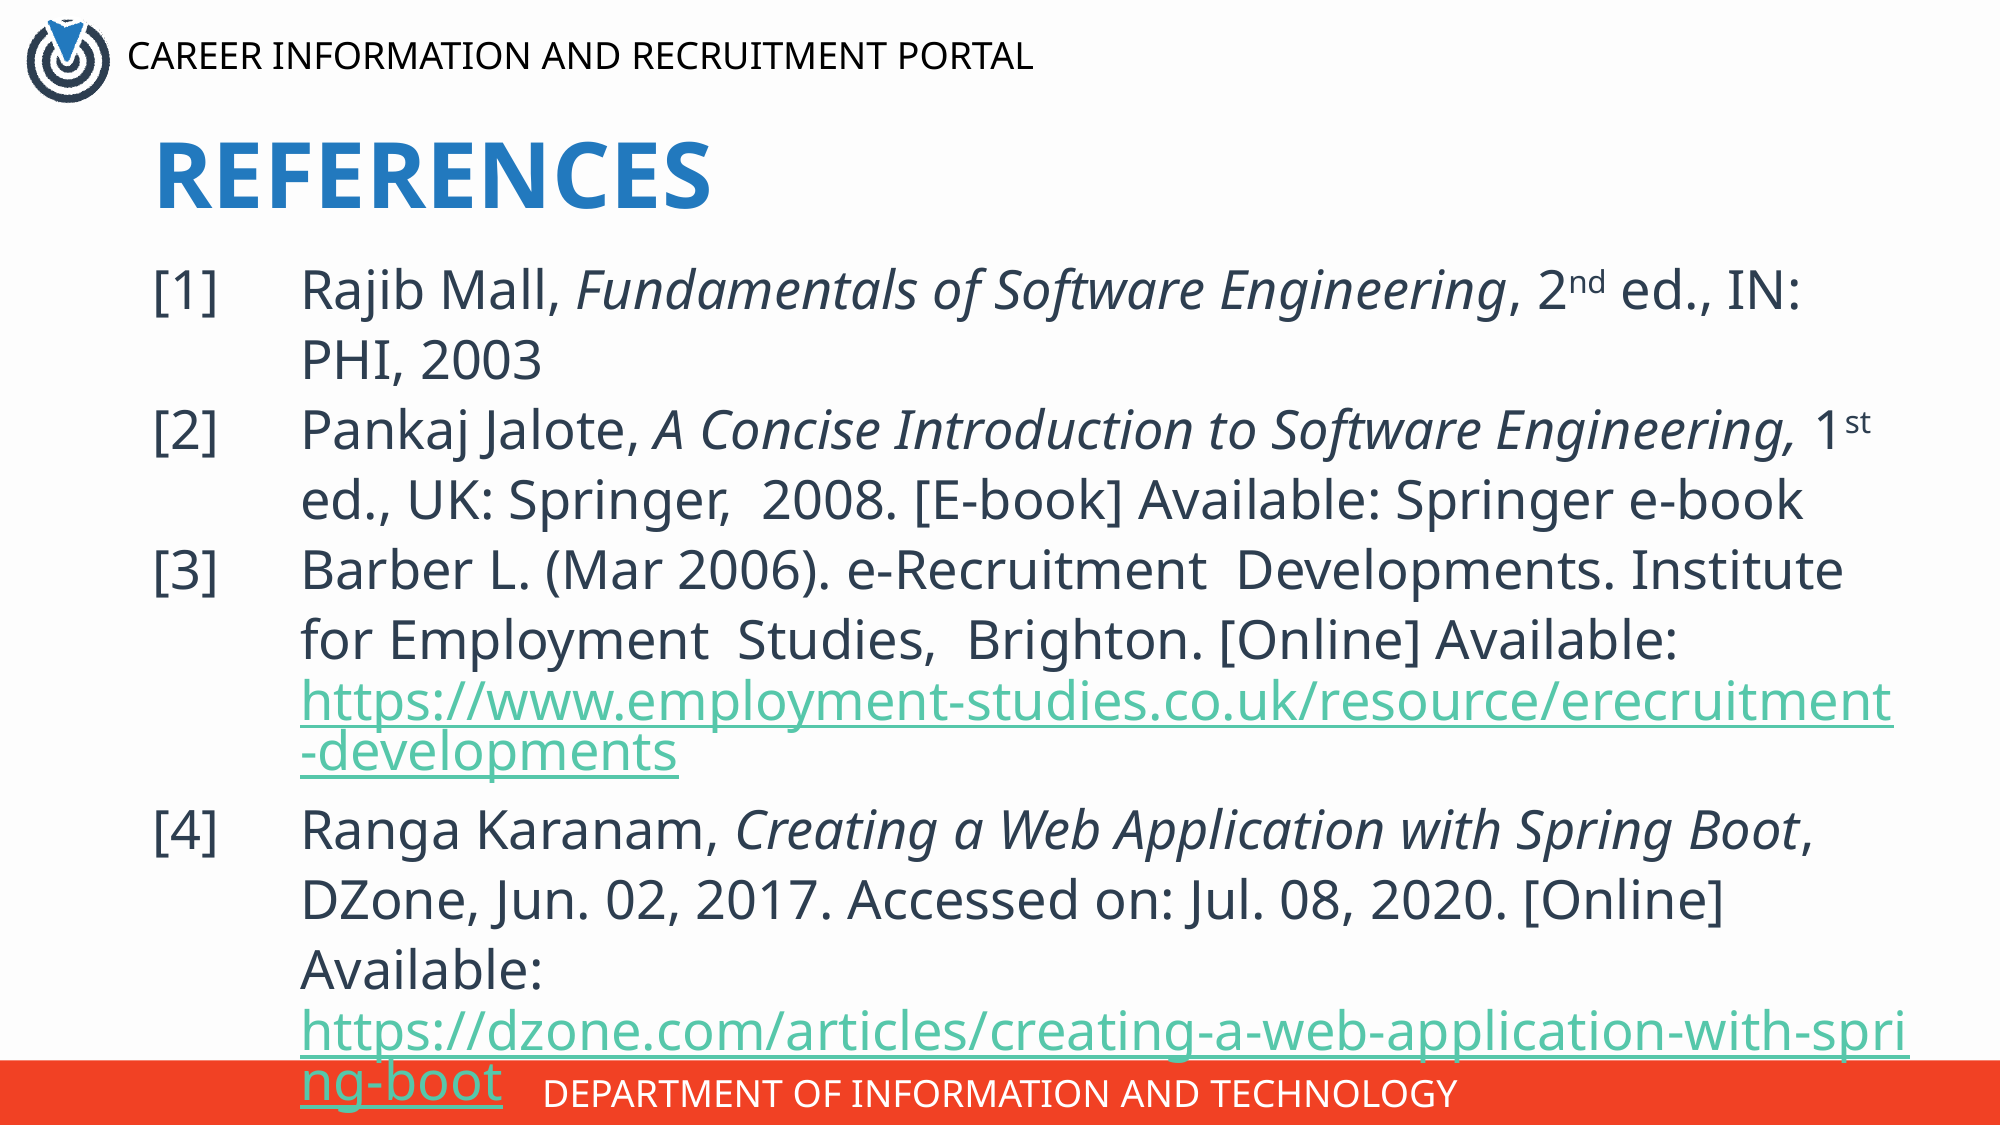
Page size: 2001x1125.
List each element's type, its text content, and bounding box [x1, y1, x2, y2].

list [1] Rajib Mall, Fundamentals of Software Engineering, 2nd ed., IN: PHI, 2003 [2] Pankaj Jalote, A Concise Introduction to Software Engineering, 1st ed., UK: Springer, 2008. [E-book] Available: Springer e-book [3] Barber L. (Mar 2006). e-Recruitment Developments. Institute for Employment Studies, Brighton. [Online] Available: https://www.employment-studies.co.uk/resource/erecruitment-developments [4] Ranga Karanam, Creating a Web Application with Spring Boot, DZone, Jun. 02, 2017. Accessed on: Jul. 08, 2020. [Online] Available: https://dzone.com/articles/creating-a-web-application-with-spring-boot [137, 242, 1926, 1010]
picture [23, 15, 111, 104]
title REFERENCES [137, 115, 1863, 242]
